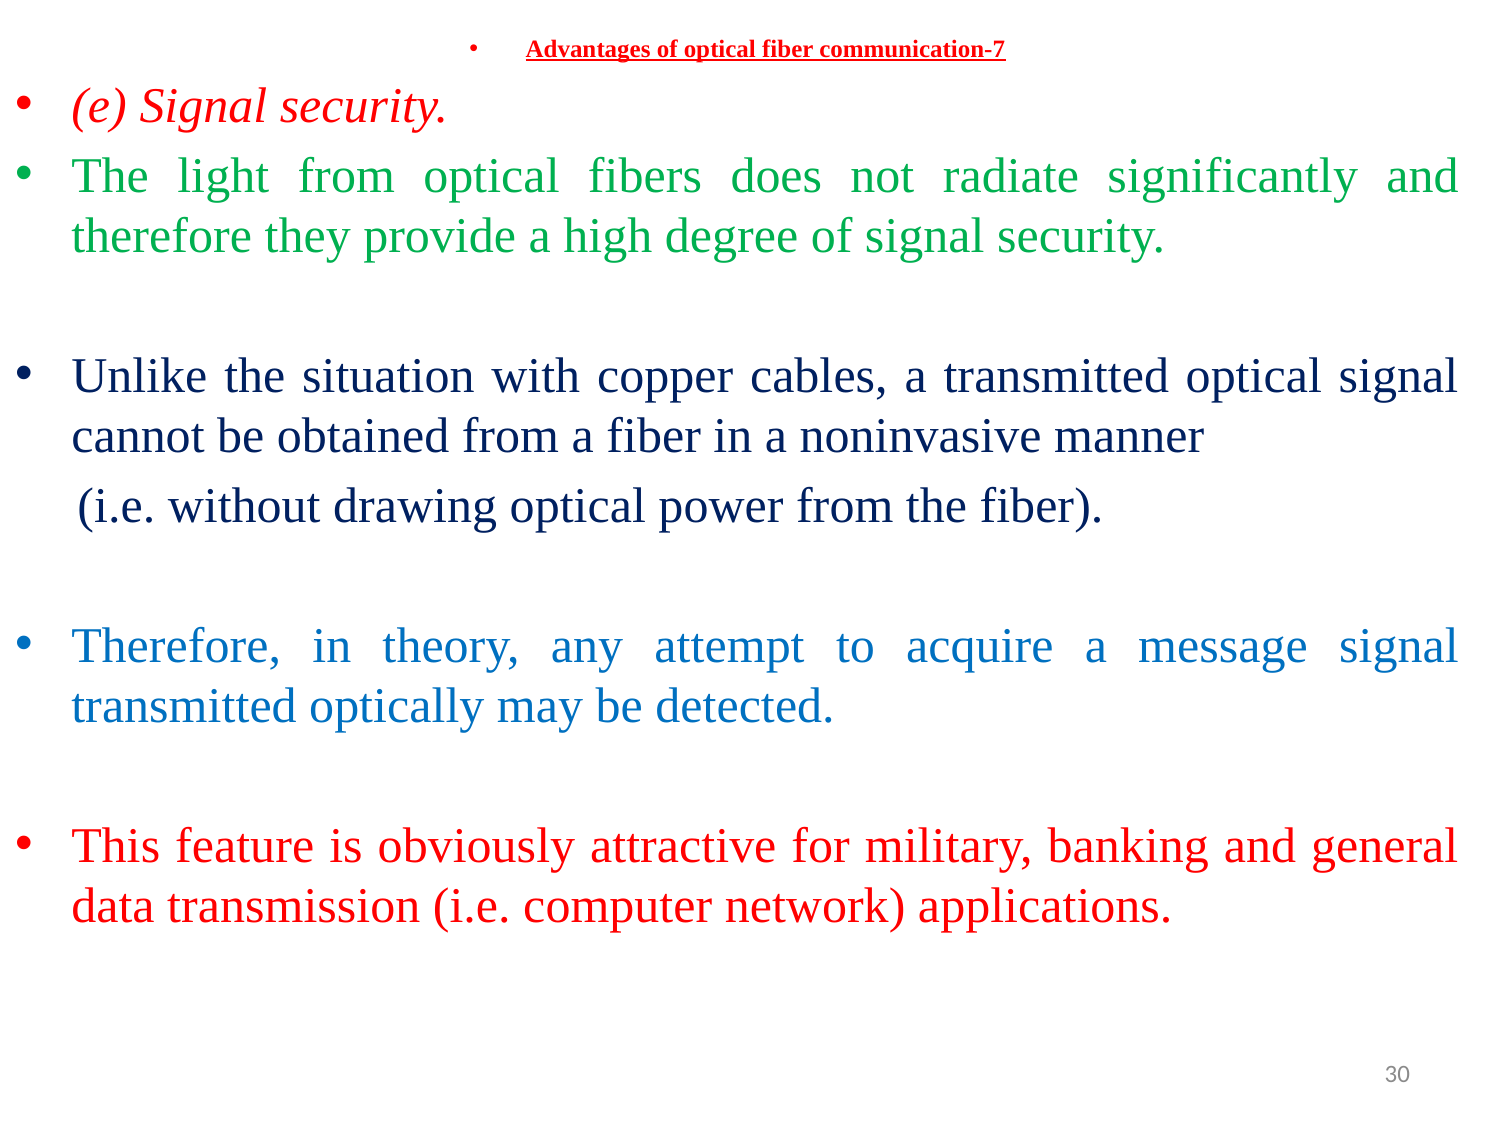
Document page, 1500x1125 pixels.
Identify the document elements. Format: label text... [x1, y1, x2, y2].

list Advantages of optical fiber communication-7 (e) Signal security. The light from optical fibers does not radiate significantly and therefore they provide a high degree of signal security. Unlike the situation with copper cables, a transmitted optical signal cannot be obtained from a fiber in a noninvasive manner (i.e. without drawing optical power from the fiber). Therefore, in theory, any attempt to acquire a message signal transmitted optically may be detected. This feature is obviously attractive for military, banking and general data transmission (i.e. computer network) applications. [0, 24, 1475, 1100]
slide_number 30 [1074, 1042, 1425, 1103]
